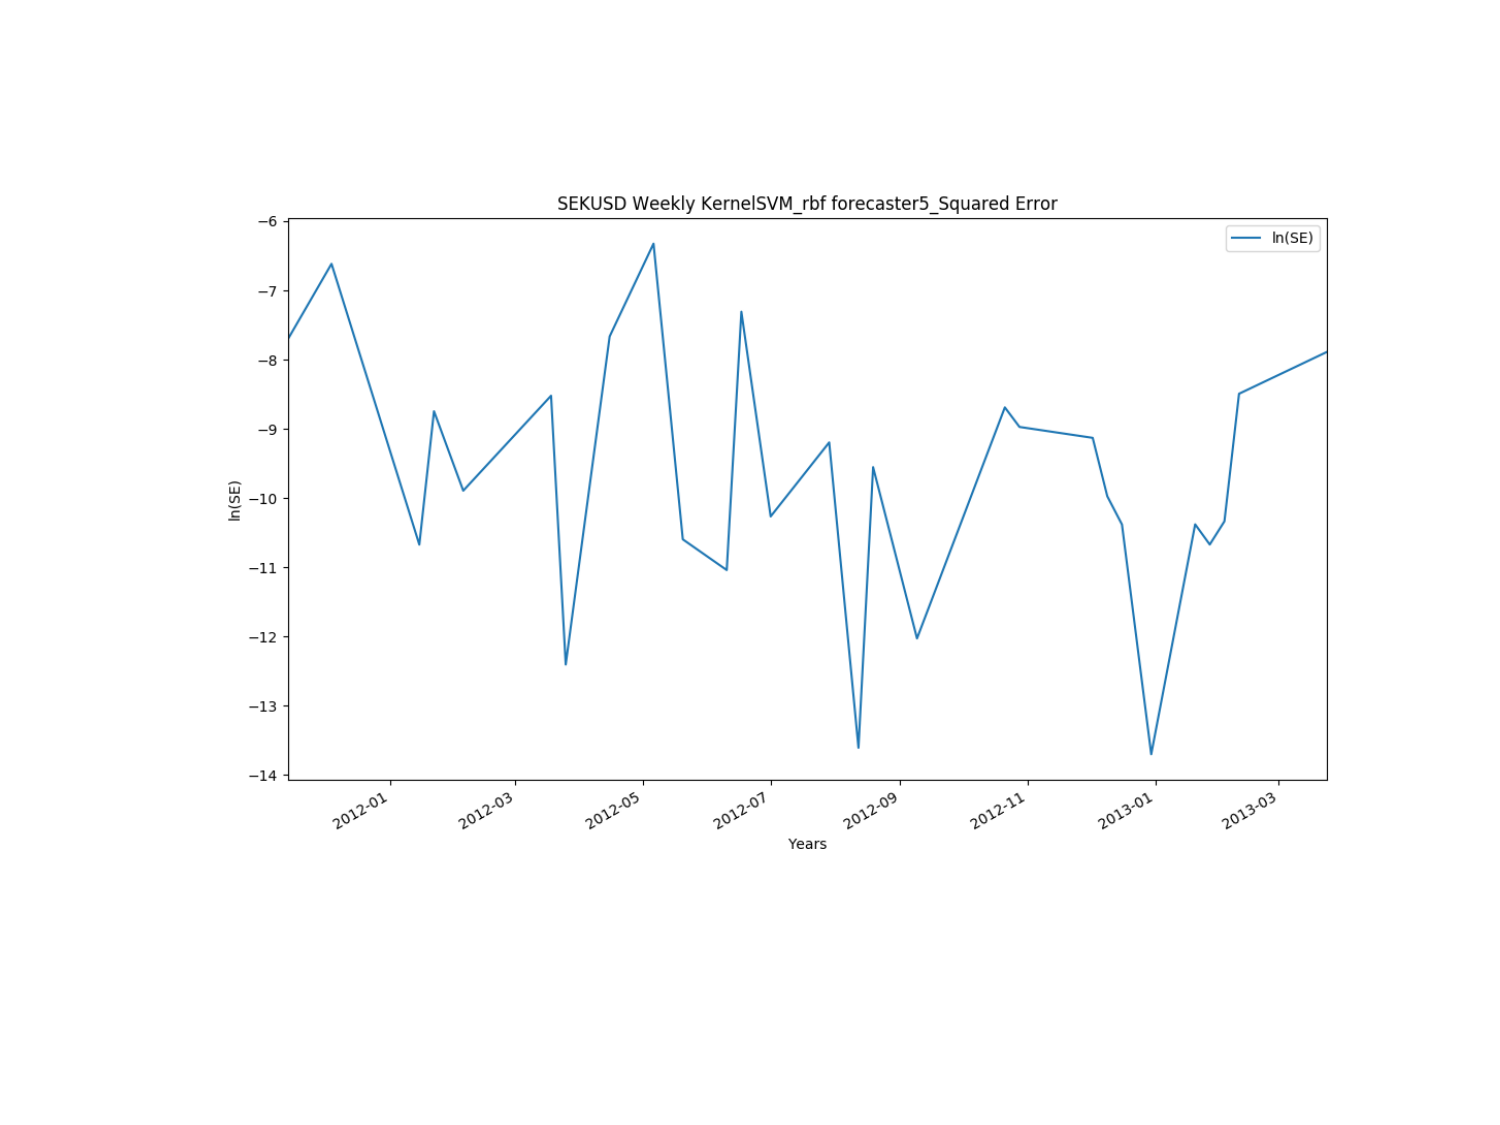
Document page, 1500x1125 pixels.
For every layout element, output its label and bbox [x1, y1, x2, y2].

picture [119, 119, 1461, 946]
